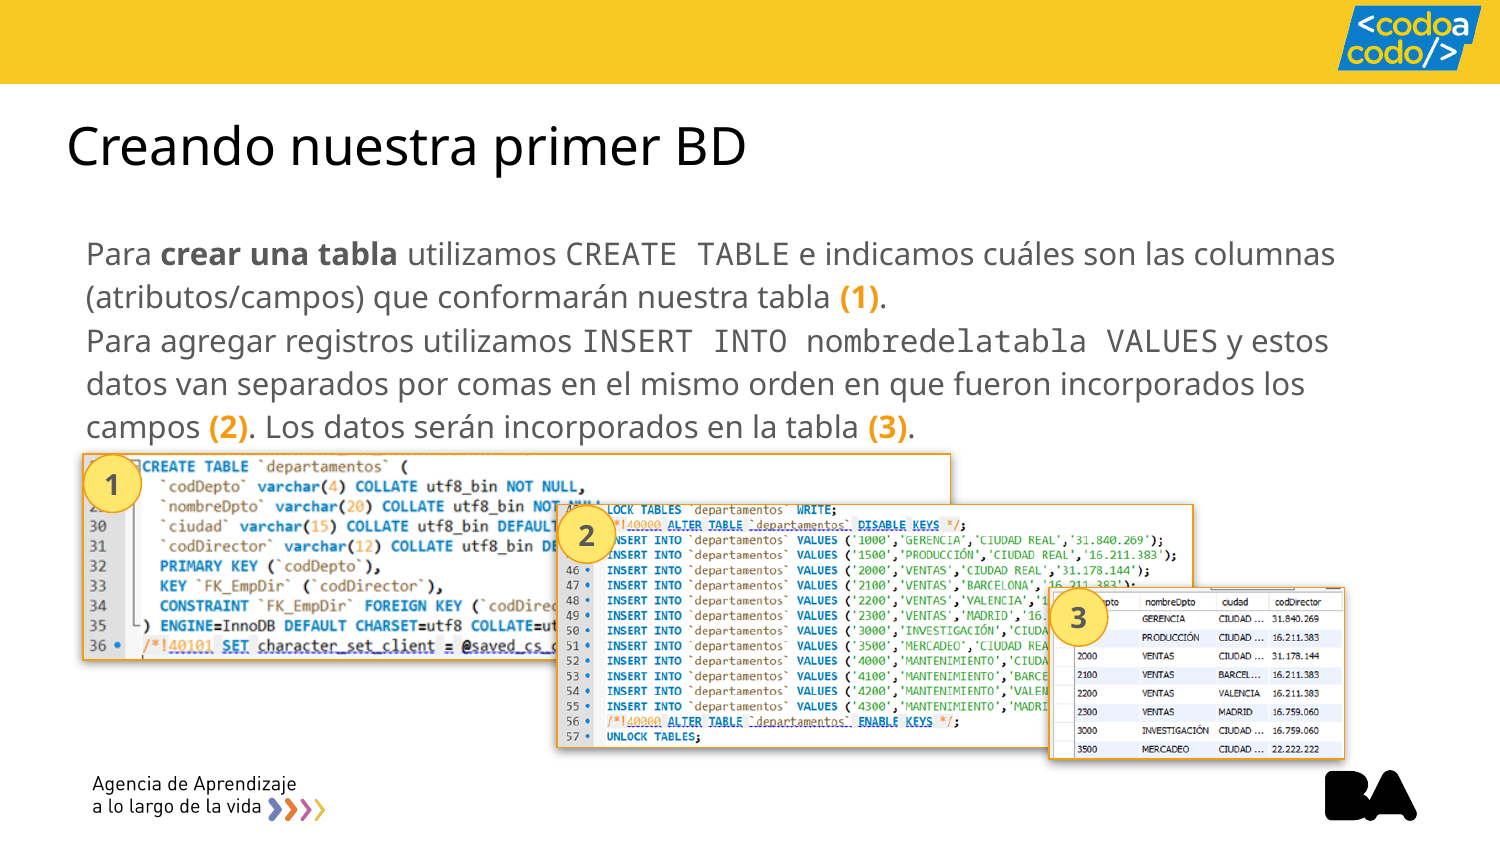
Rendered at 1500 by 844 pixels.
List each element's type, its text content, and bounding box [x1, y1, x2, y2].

list Para crear una tabla utilizamos CREATE TABLE e indicamos cuáles son las columnas (atributos/campos) que conformarán nuestra tabla (1). Para agregar registros utilizamos INSERT INTO nombredelatabla VALUES y estos datos van separados por comas en el mismo orden en que fueron incorporados los campos (2). Los datos serán incorporados en la tabla (3). [70, 214, 1430, 759]
picture [70, 759, 344, 835]
picture [1325, 770, 1417, 821]
picture [83, 454, 1345, 759]
title Creando nuestra primer BD [51, 98, 1446, 192]
picture [1337, 5, 1482, 71]
